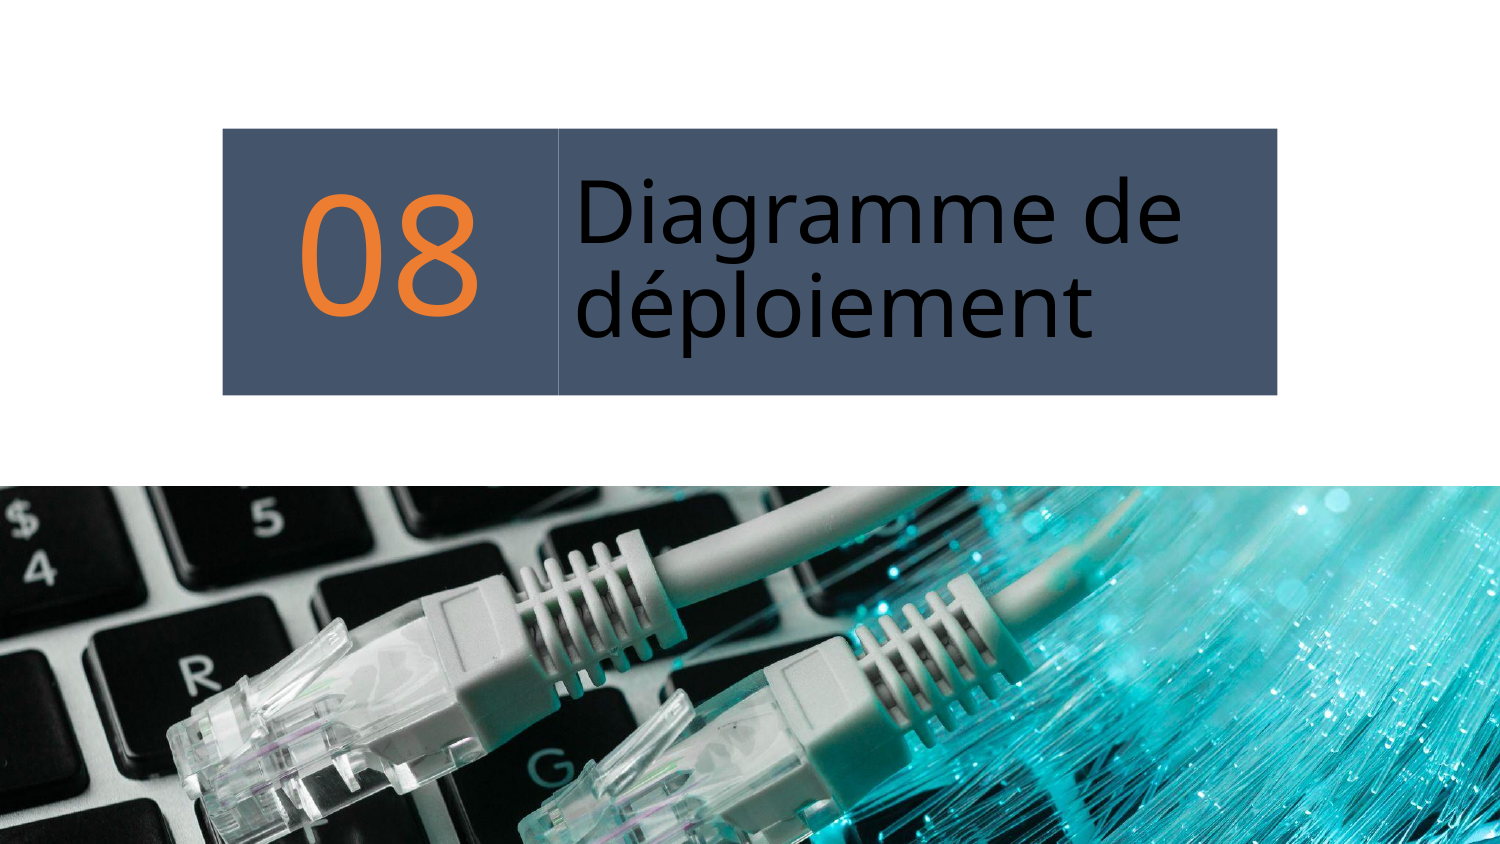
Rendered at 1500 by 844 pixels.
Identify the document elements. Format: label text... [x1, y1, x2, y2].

title 08 [222, 128, 559, 396]
picture [1395, 830, 1401, 838]
title Diagramme de déploiement [559, 128, 1278, 396]
picture [0, 486, 1500, 844]
